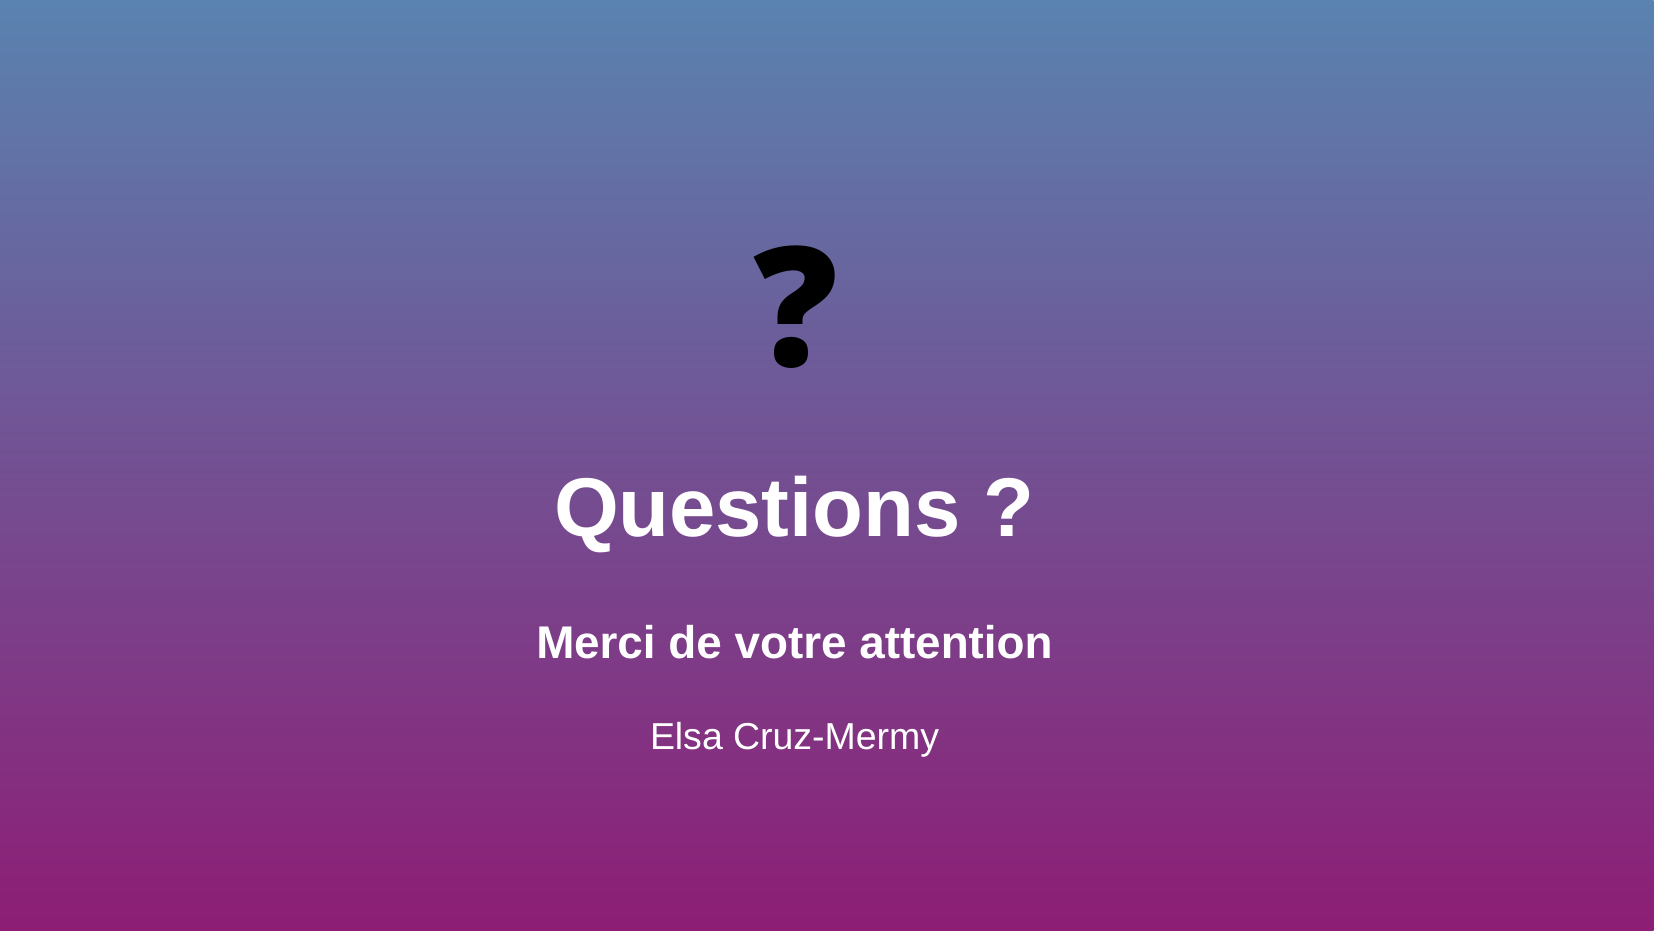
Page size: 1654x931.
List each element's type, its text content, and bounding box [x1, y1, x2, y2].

text_box ❓ Questions ? Merci de votre attention Elsa Cruz-Mermy [150, 192, 1439, 770]
